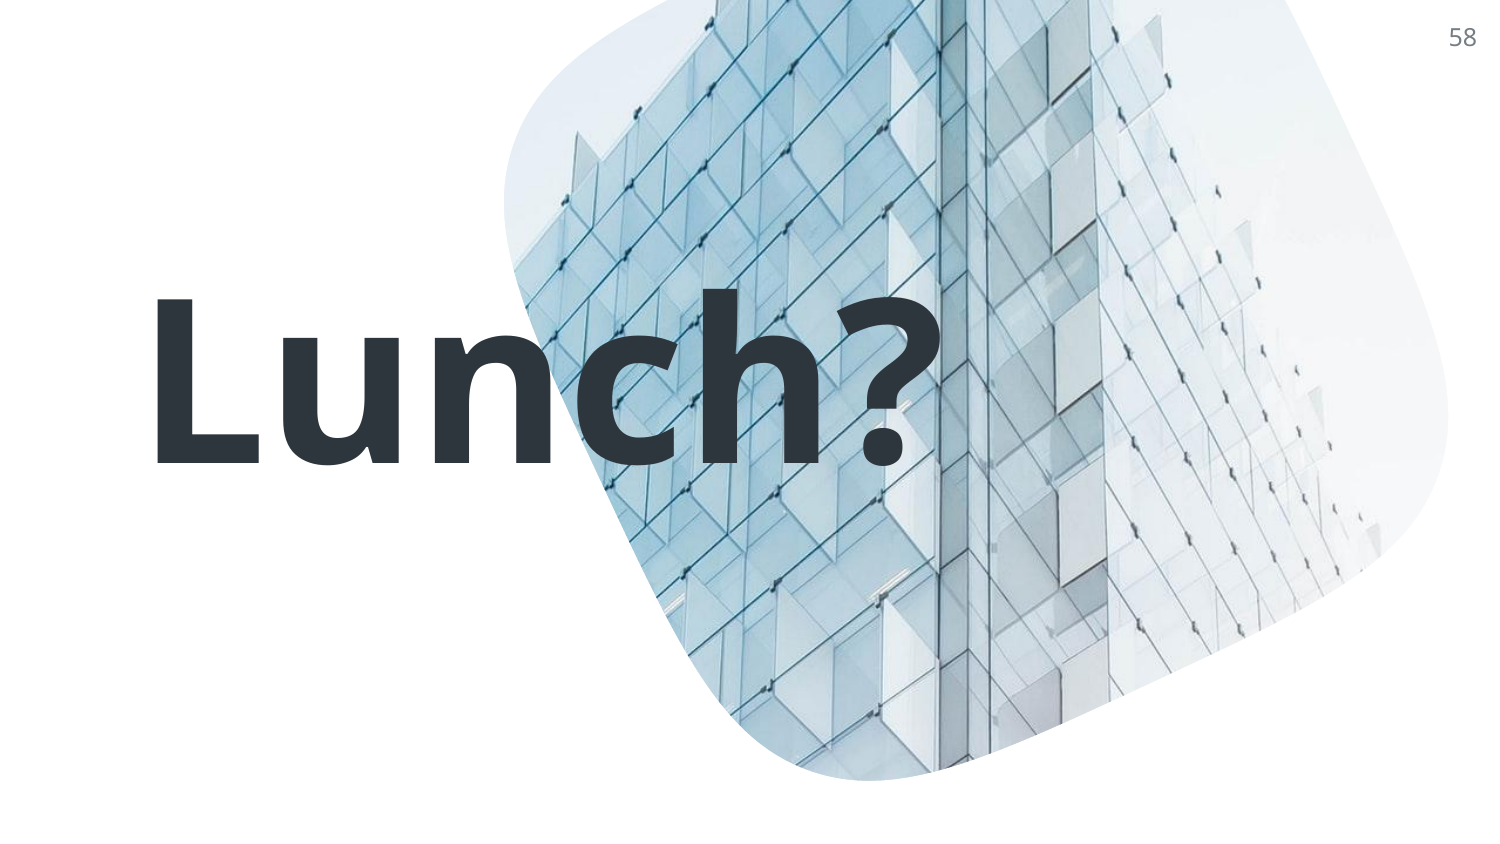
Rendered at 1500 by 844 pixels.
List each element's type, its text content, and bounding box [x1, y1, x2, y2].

picture [504, 0, 1448, 780]
title Lunch? [137, 234, 1363, 481]
slide_number 58 [1387, 21, 1478, 86]
